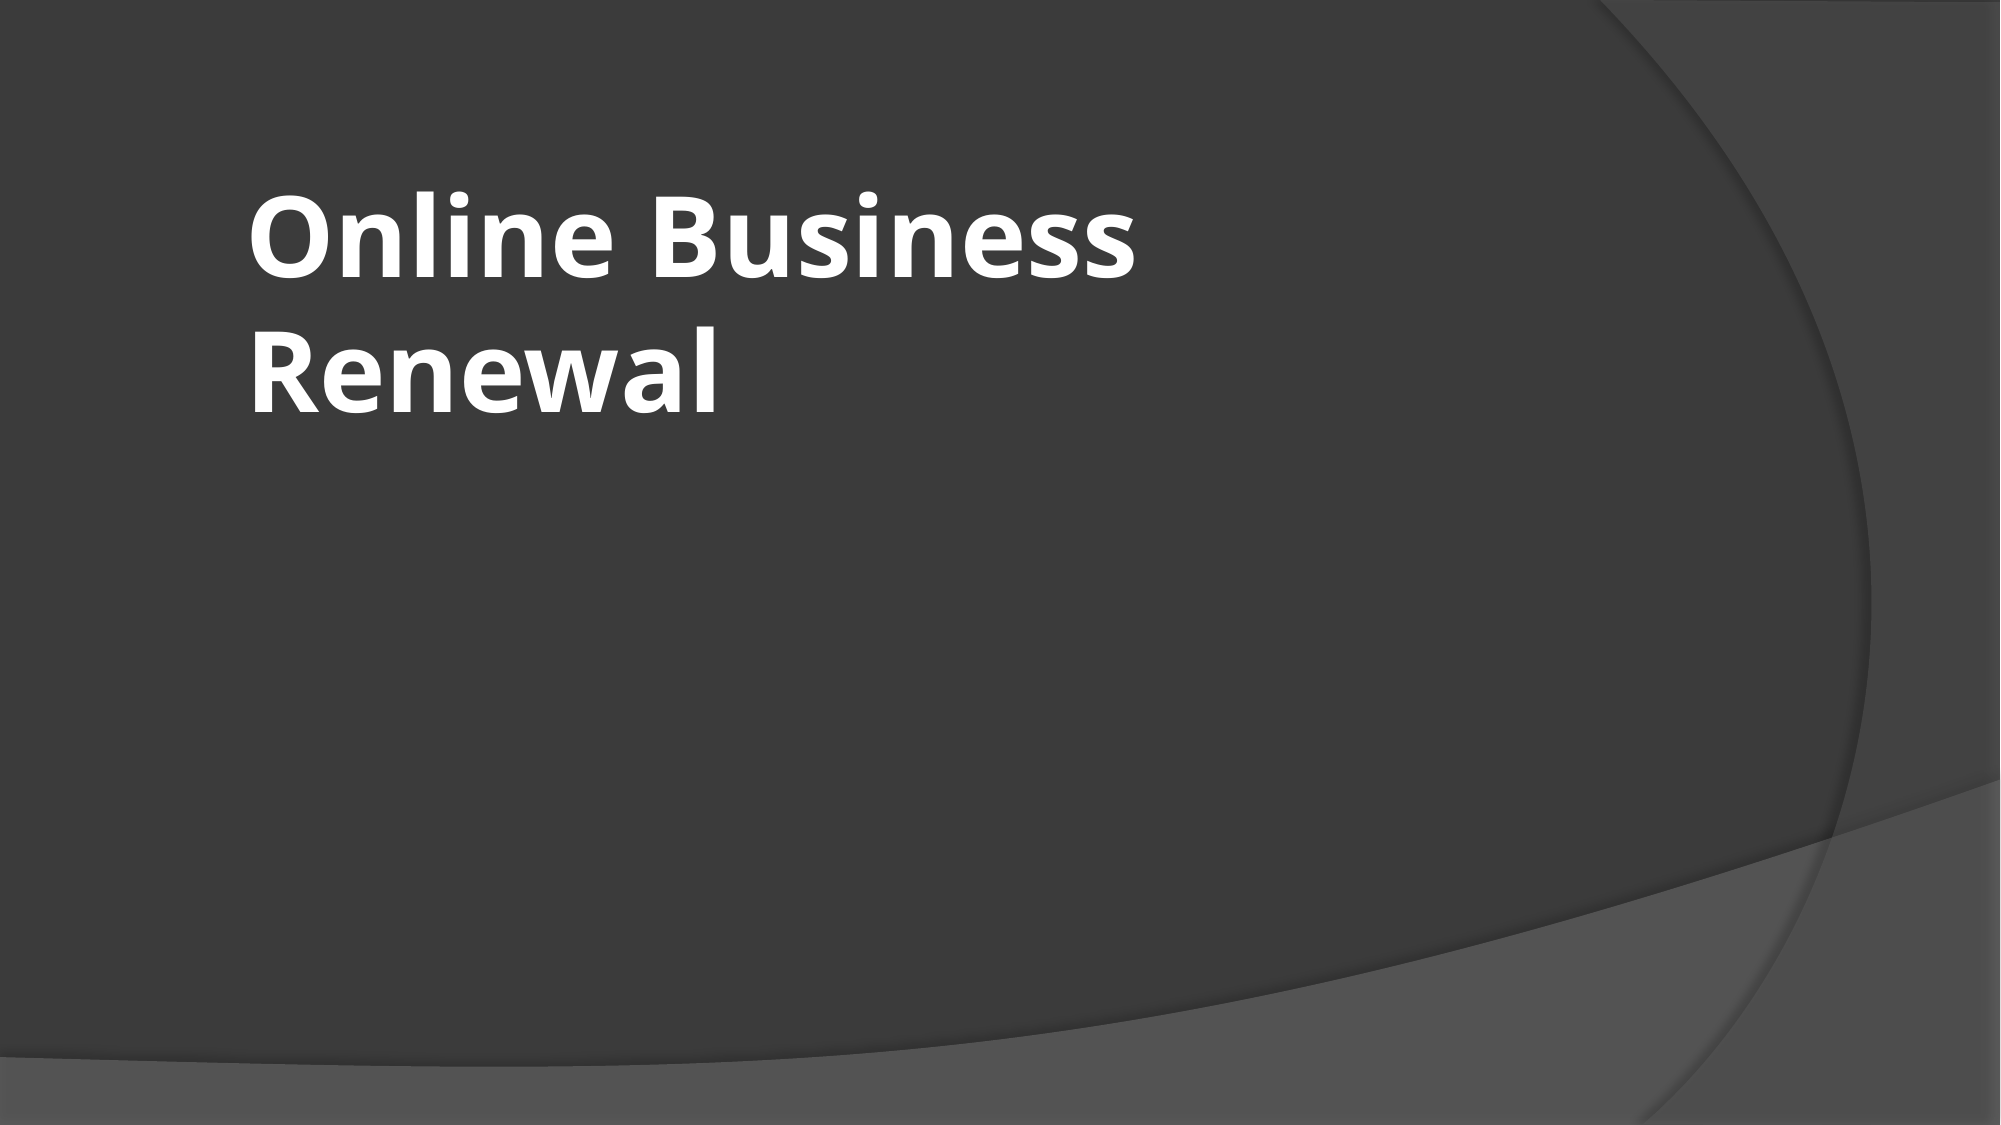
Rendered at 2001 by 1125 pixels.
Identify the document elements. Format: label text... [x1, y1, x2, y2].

title Online Business Renewal [237, 24, 1975, 575]
